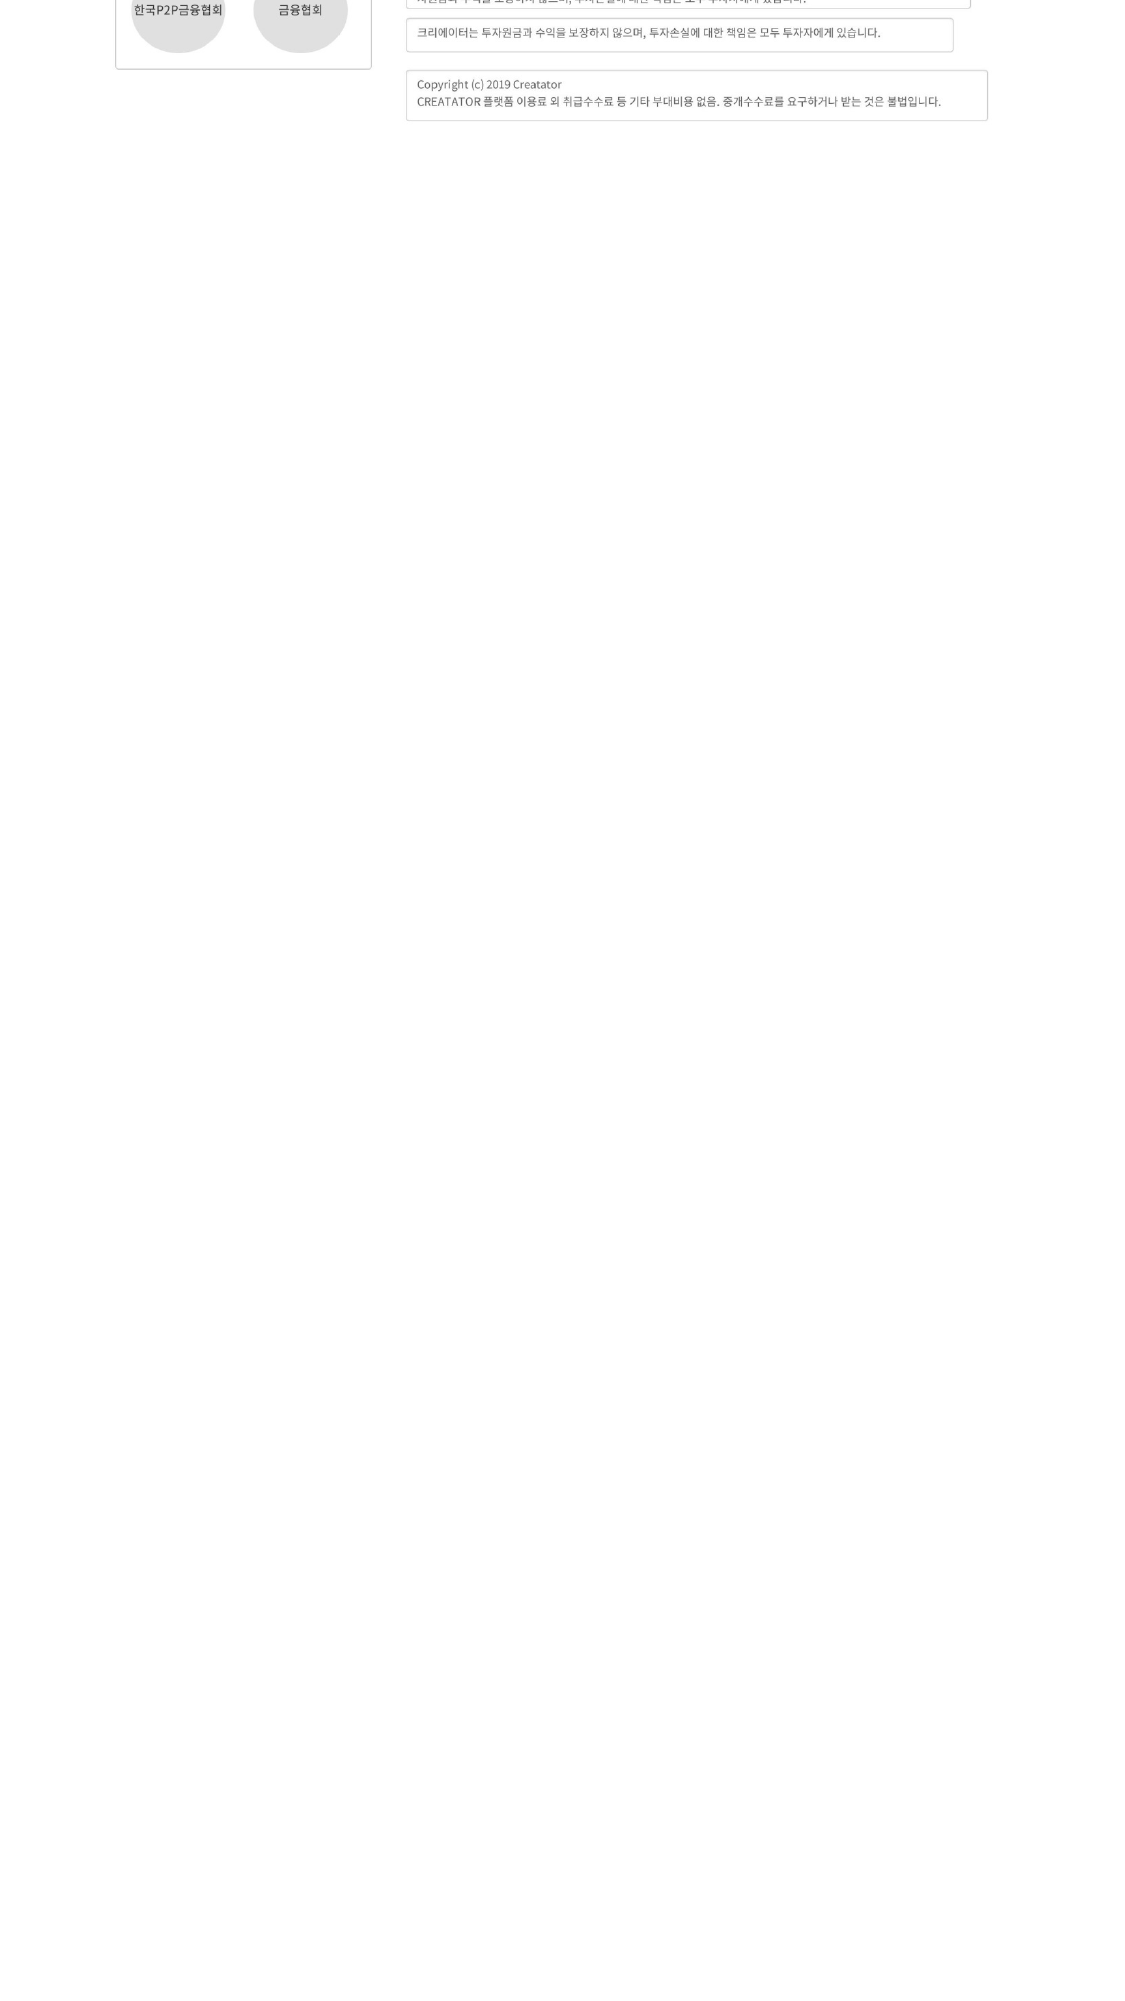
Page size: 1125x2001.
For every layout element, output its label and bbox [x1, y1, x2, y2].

picture [30, 0, 1012, 173]
